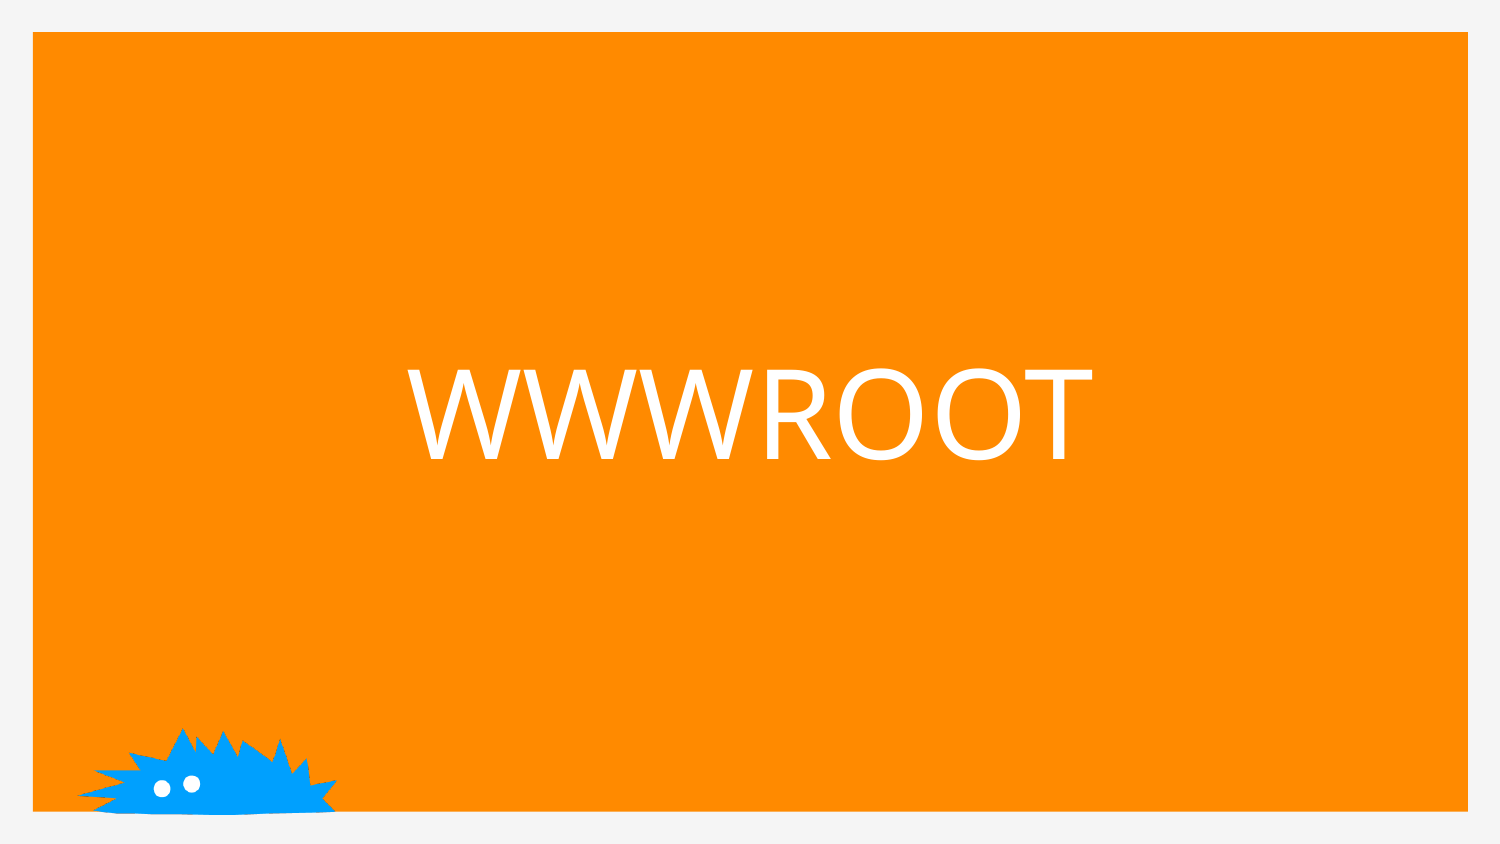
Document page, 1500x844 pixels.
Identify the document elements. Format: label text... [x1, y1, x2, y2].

title wwwroot [65, 57, 1436, 789]
picture [77, 789, 337, 815]
